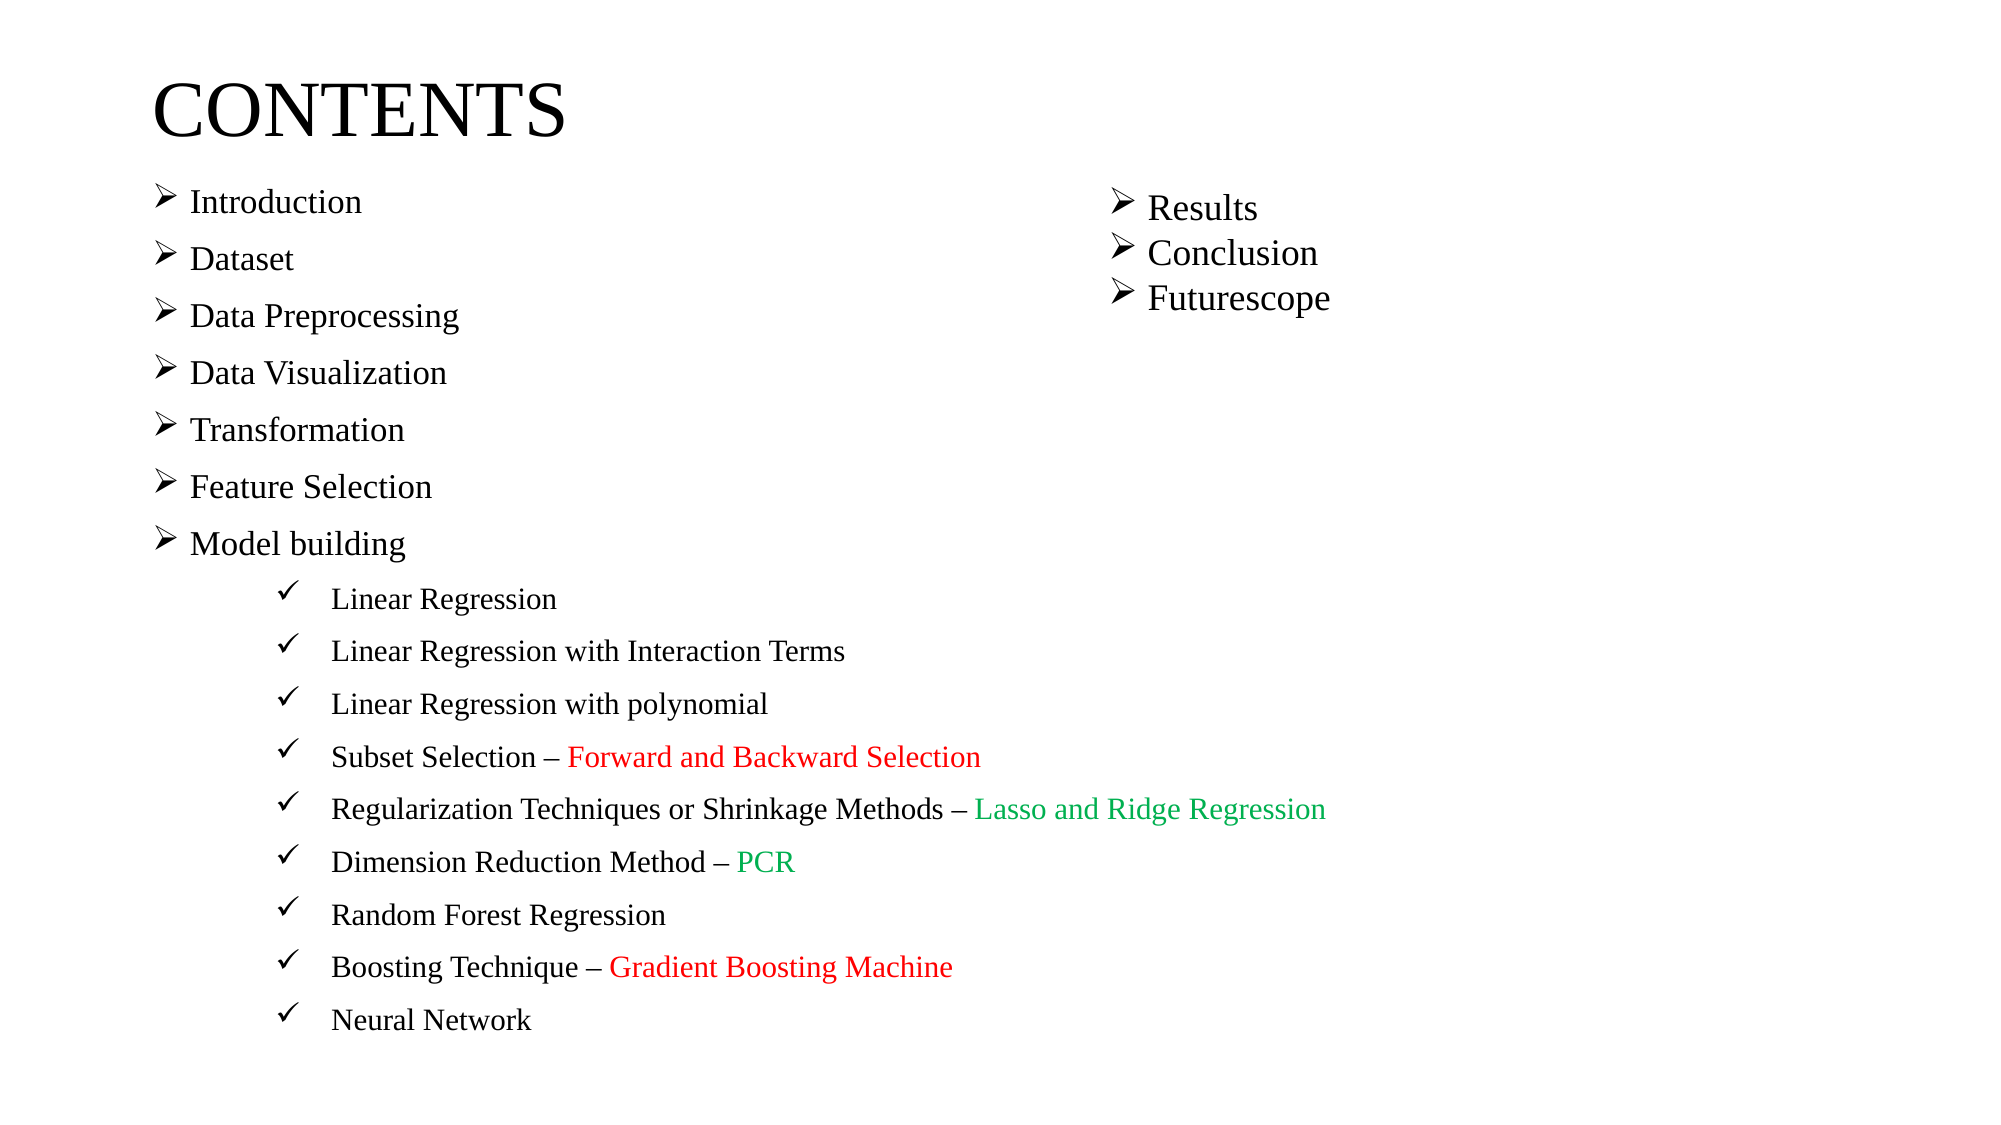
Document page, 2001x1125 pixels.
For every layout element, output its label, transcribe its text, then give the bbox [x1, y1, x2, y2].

text_box Results Conclusion Futurescope [1093, 176, 2000, 326]
title CONTENTS [137, 59, 1863, 162]
list Introduction Dataset Data Preprocessing Data Visualization Transformation Feature Selection Model building Linear Regression Linear Regression with Interaction Terms Linear Regression with polynomial Subset Selection – Forward and Backward Selection Regularization Techniques or Shrinkage Methods – Lasso and Ridge Regression Dimension Reduction Method – PCR Random Forest Regression Boosting Technique – Gradient Boosting Machine Neural Network [137, 176, 1863, 1049]
